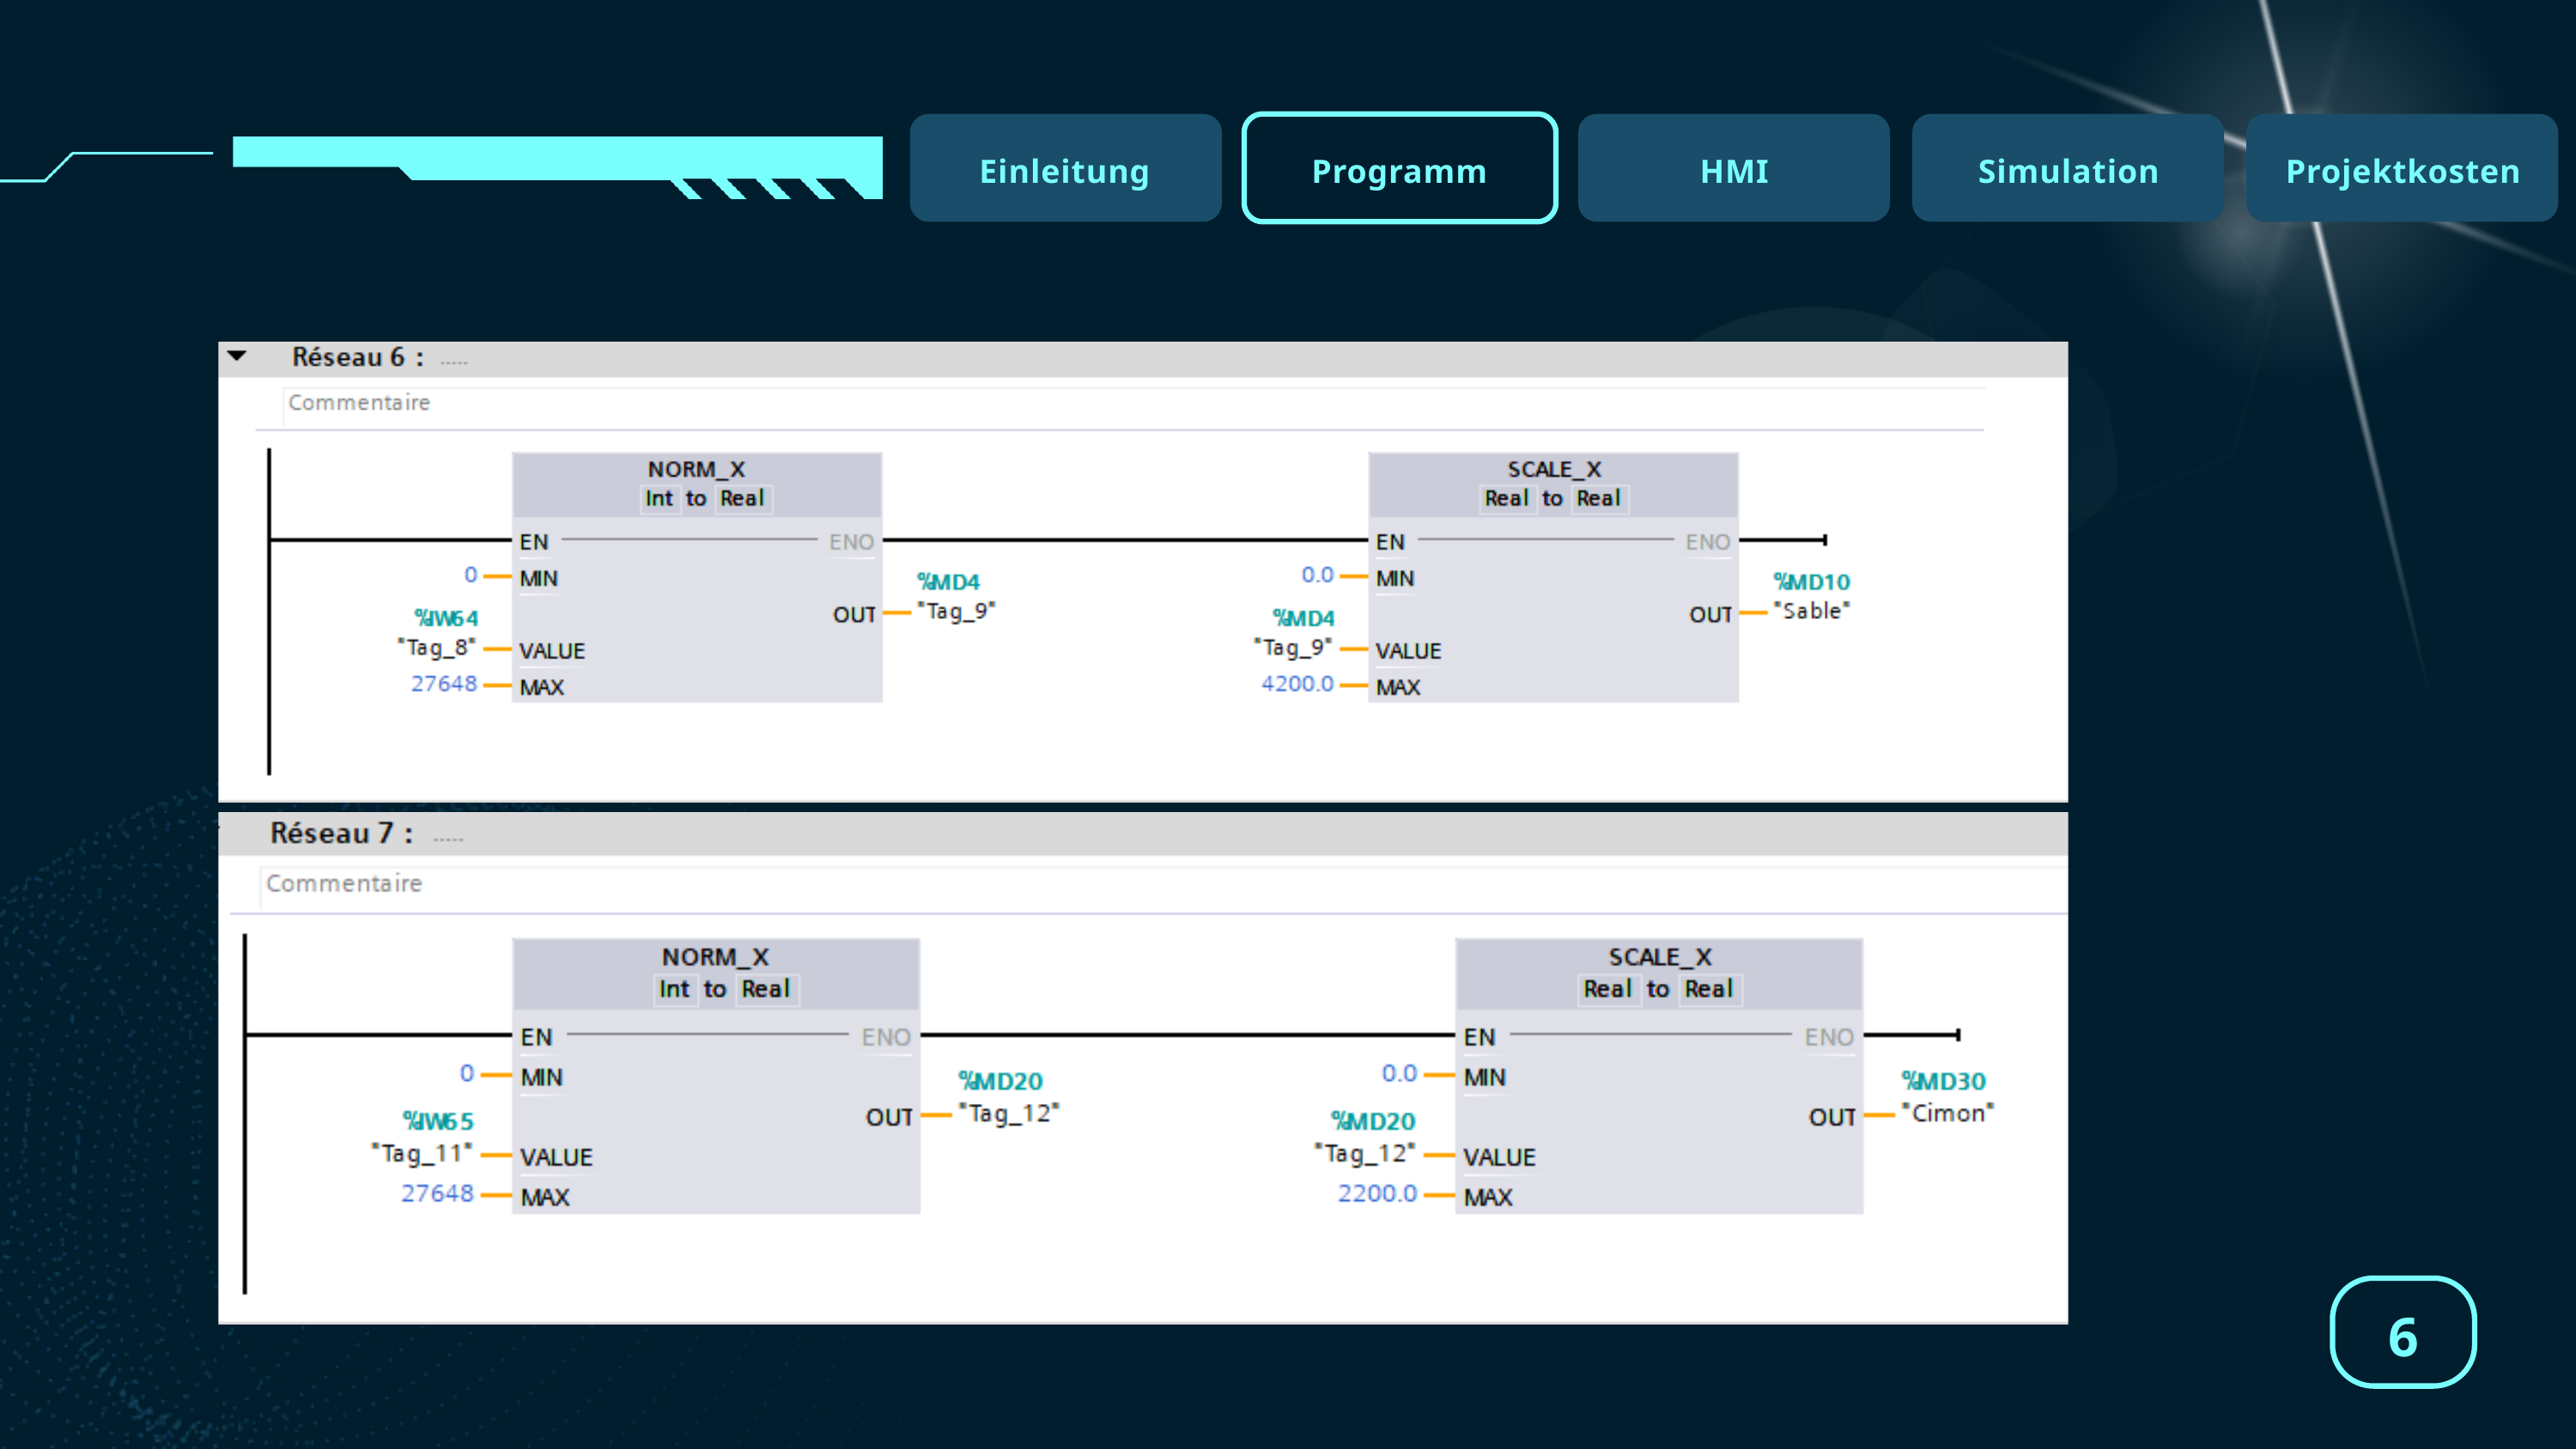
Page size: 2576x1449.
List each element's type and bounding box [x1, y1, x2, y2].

text_box [1243, 113, 1557, 222]
text_box [2245, 113, 2559, 222]
text_box [1911, 113, 2225, 222]
text_box [0, 692, 1101, 1449]
text_box [2332, 1277, 2476, 1386]
text_box [0, 136, 884, 199]
text_box [218, 812, 2069, 1325]
text_box [1577, 0, 2576, 779]
text_box [1577, 113, 1891, 222]
text_box [909, 113, 1223, 222]
text_box [218, 342, 2069, 803]
